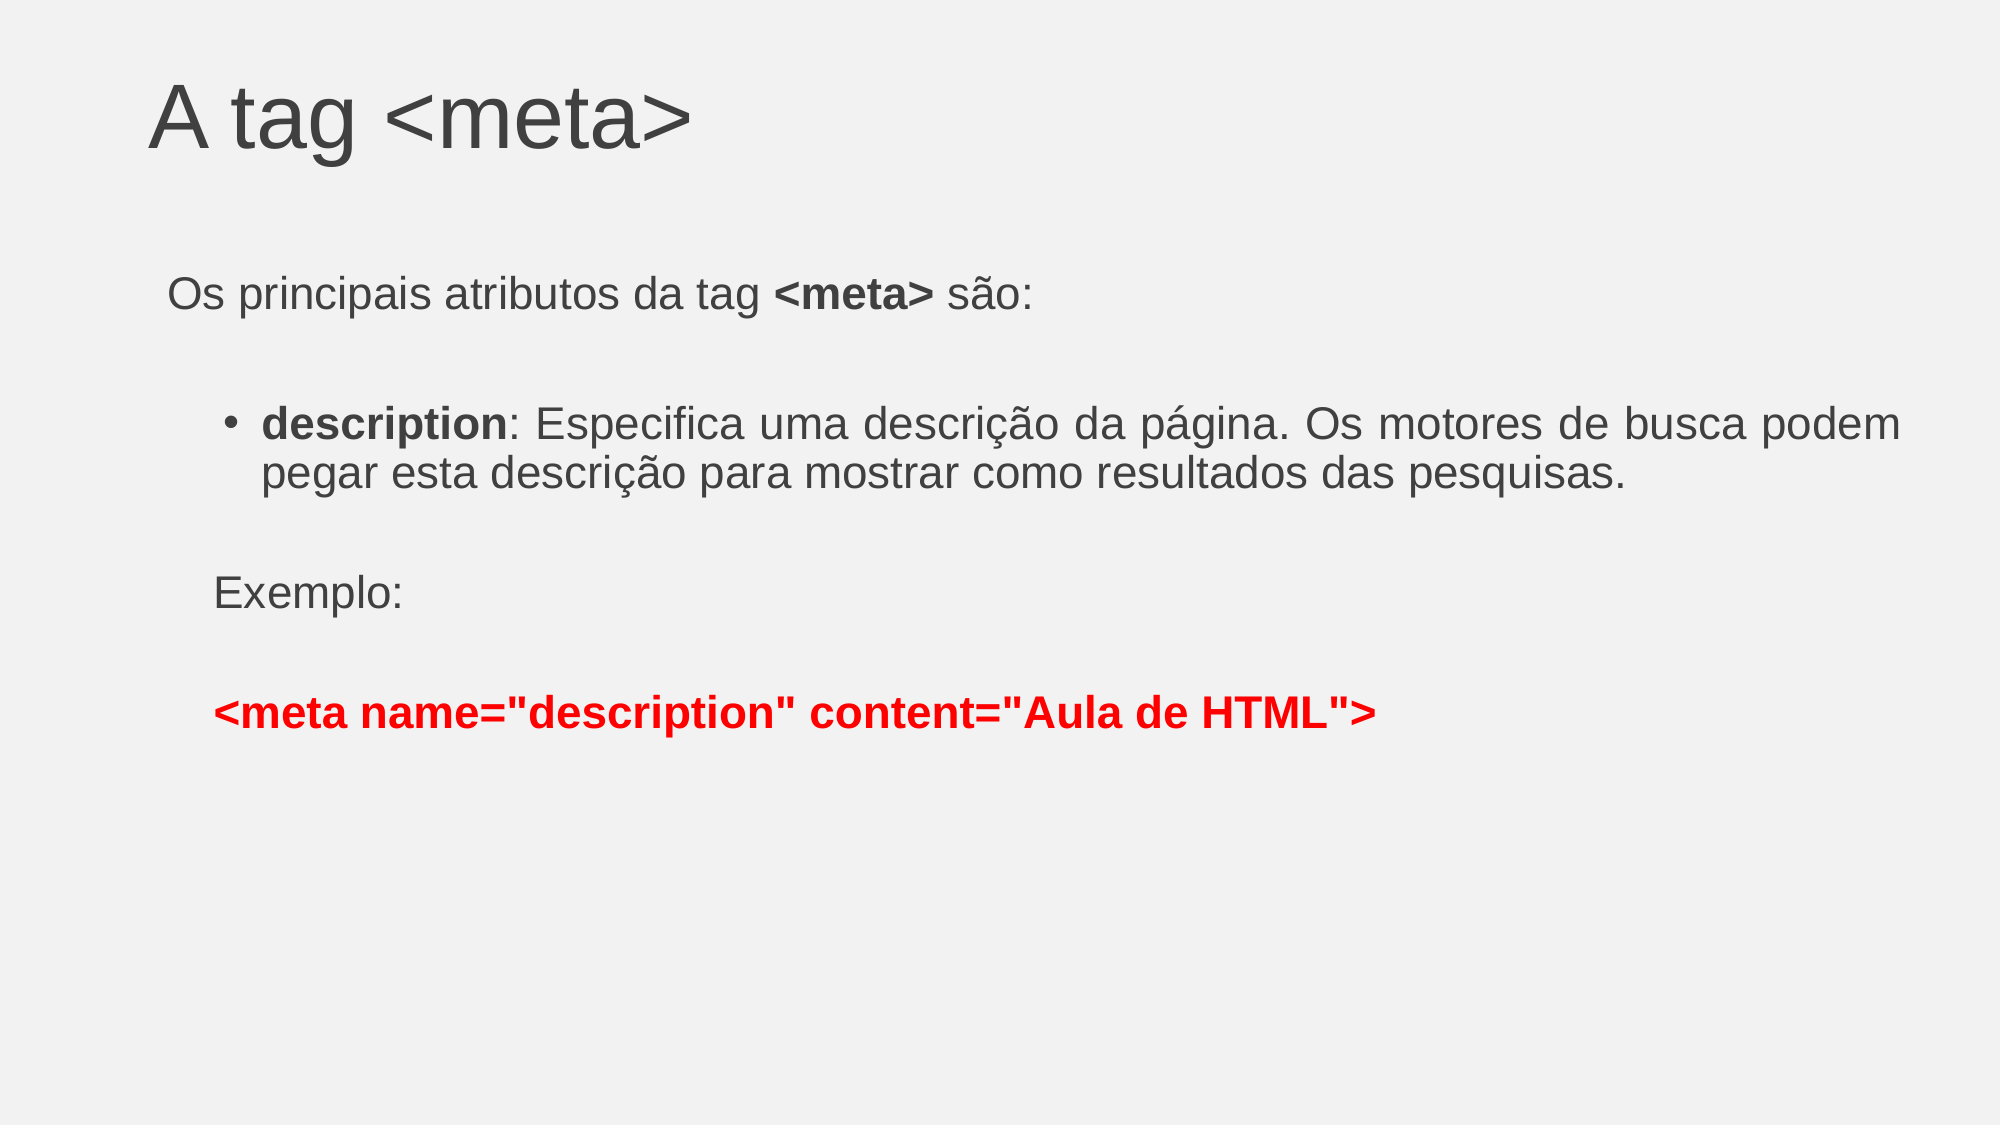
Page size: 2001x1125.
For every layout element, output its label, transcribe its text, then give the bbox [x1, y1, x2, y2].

title A tag <meta> [133, 37, 1918, 200]
list Os principais atributos da tag <meta> são: description: Especifica uma descrição da página. Os motores de busca podem pegar esta descrição para mostrar como resultados das pesquisas. Exemplo: <meta name="description" content="Aula de HTML"> [133, 262, 1918, 1000]
